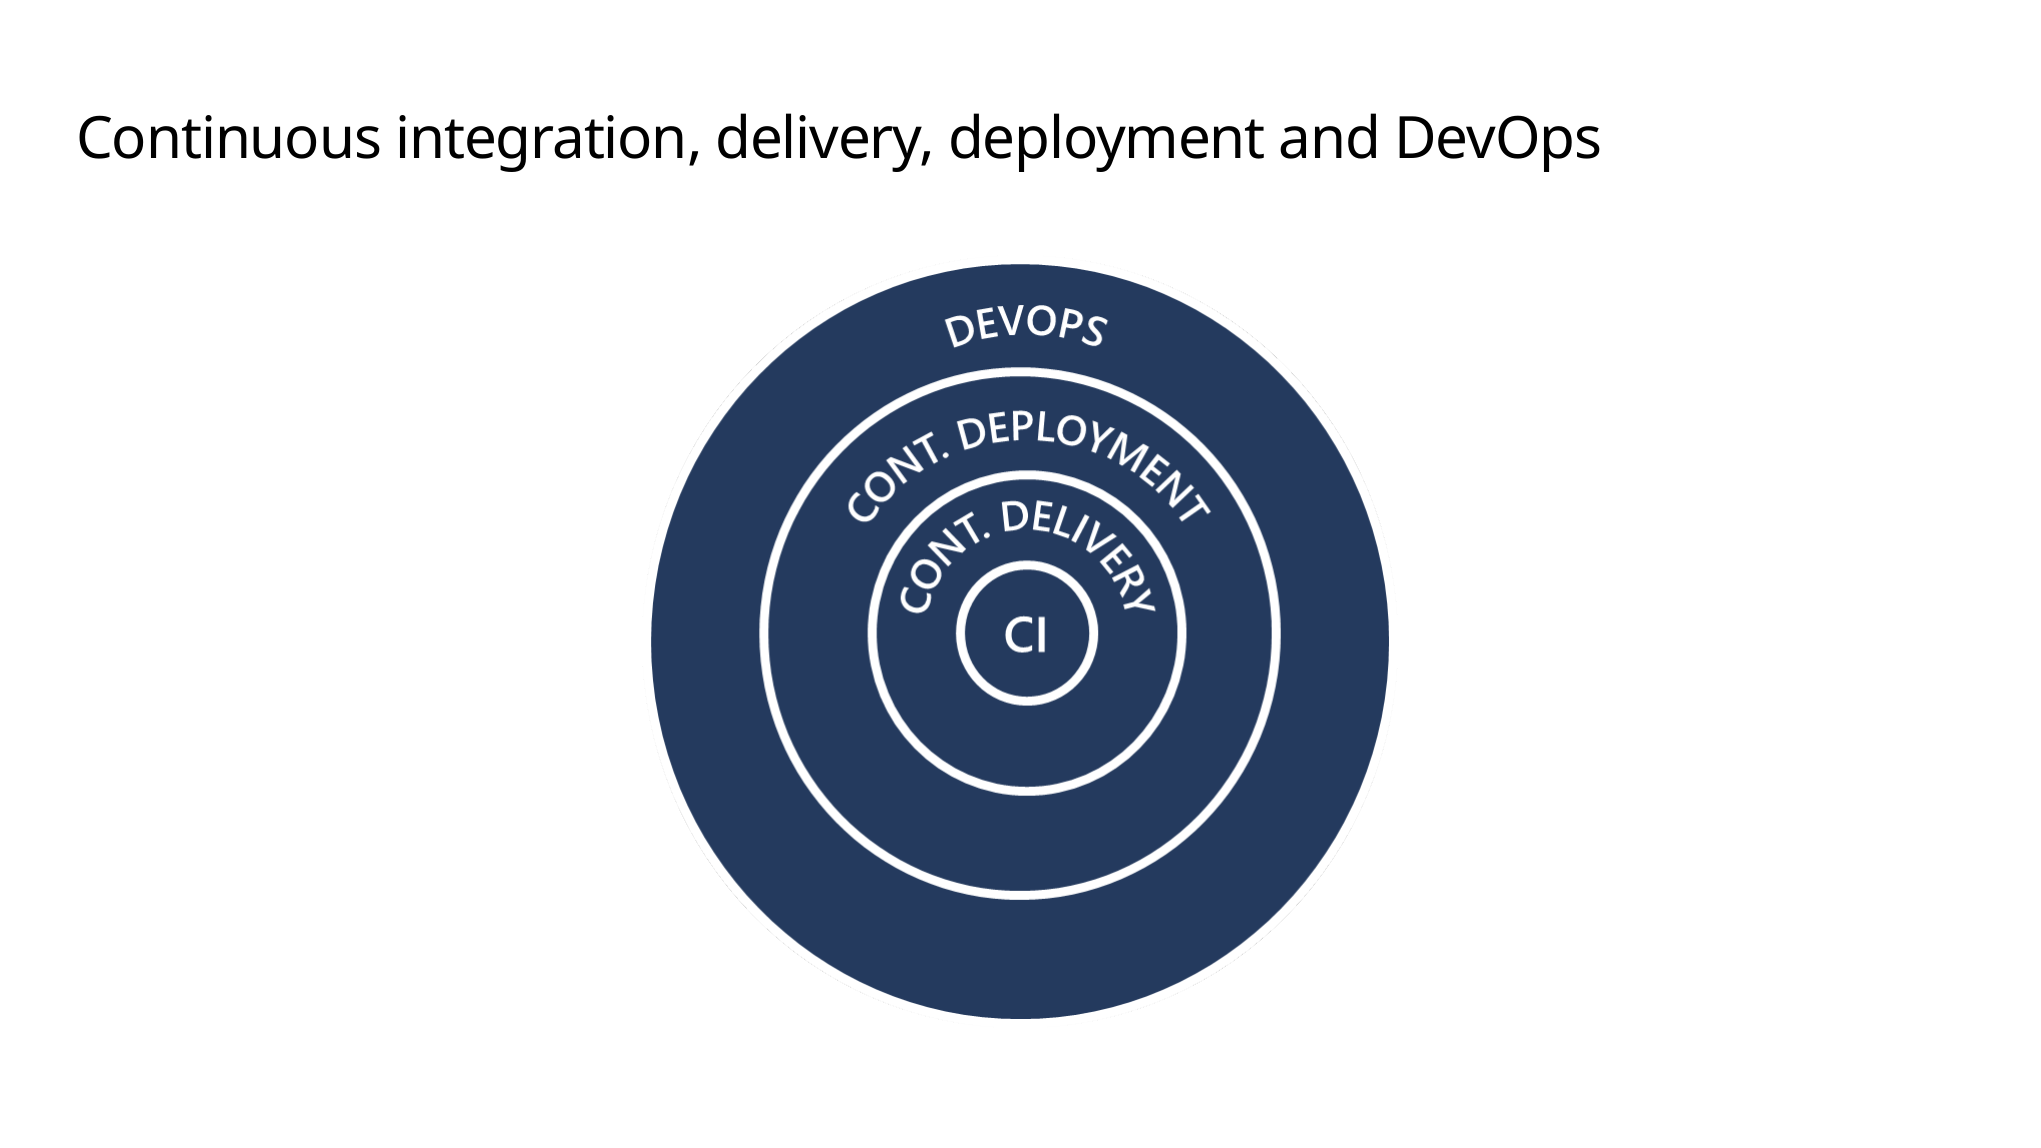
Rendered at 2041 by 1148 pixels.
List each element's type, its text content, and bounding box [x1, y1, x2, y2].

picture [642, 254, 1398, 1028]
title Continuous integration, delivery, deployment and DevOps [76, 103, 1969, 172]
